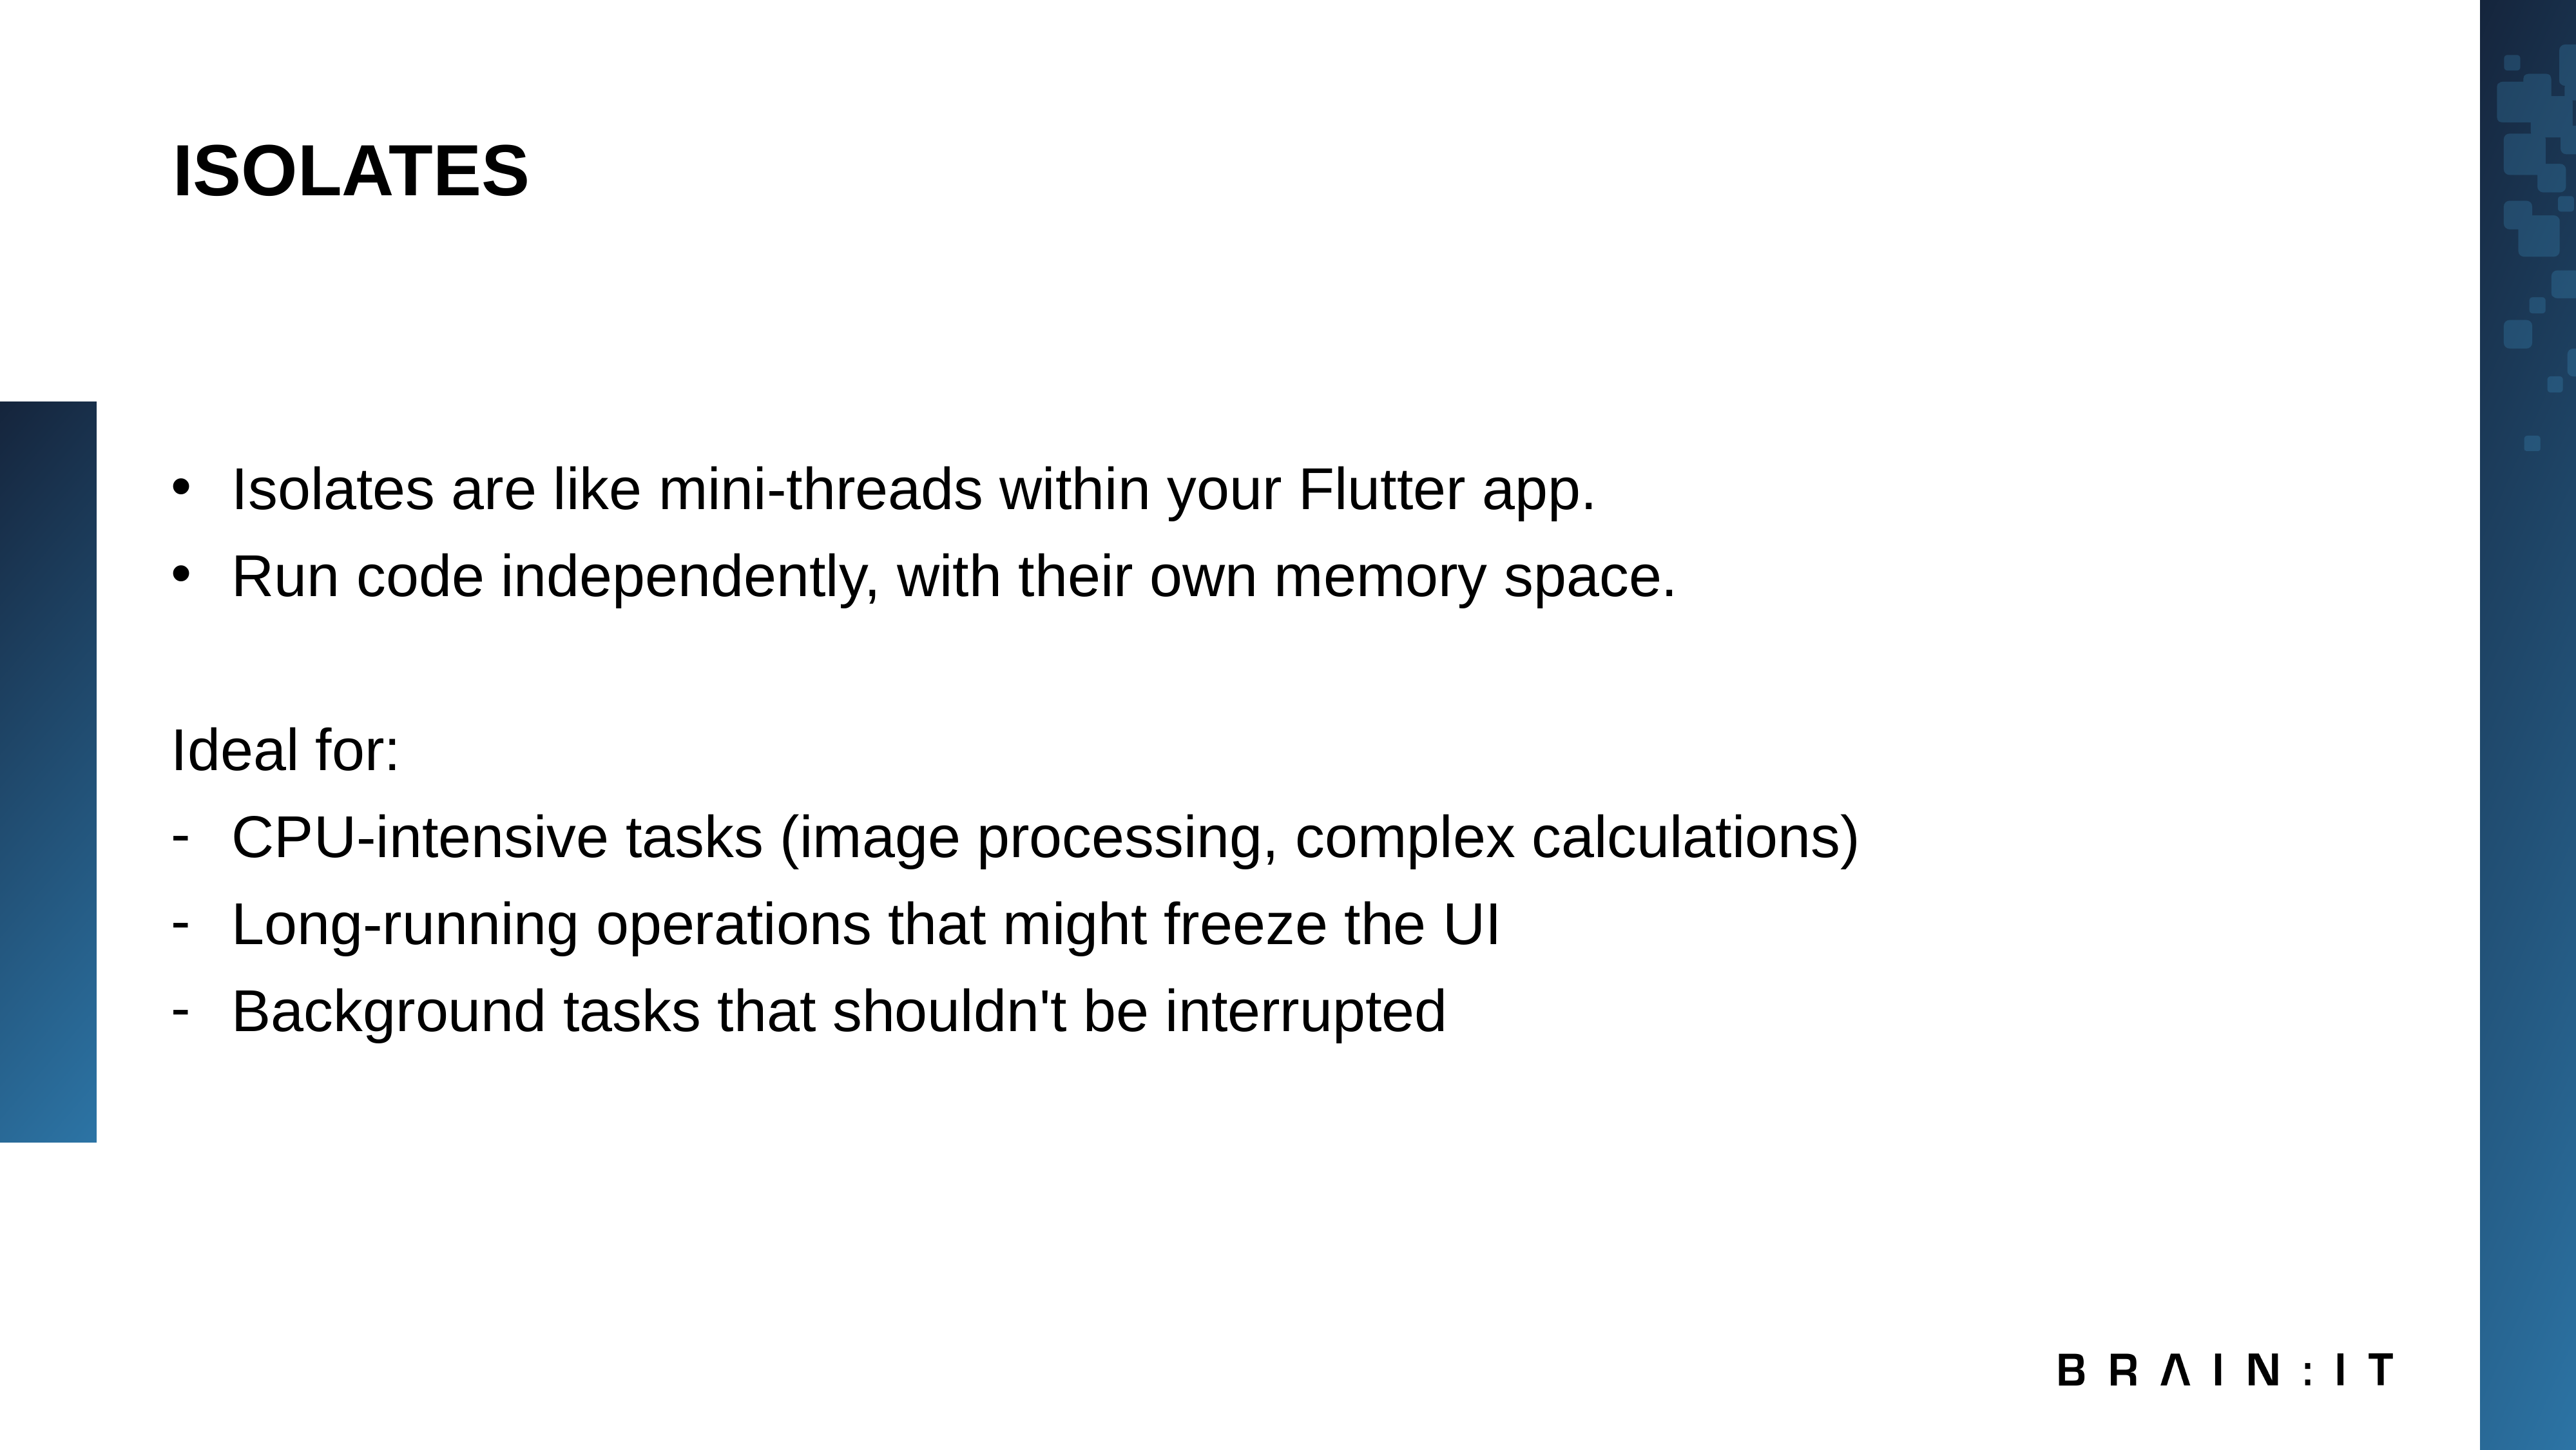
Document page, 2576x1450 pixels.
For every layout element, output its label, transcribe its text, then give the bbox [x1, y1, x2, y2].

picture [0, 401, 97, 1143]
picture [2057, 1353, 2394, 1386]
text_box Isolates are like mini-threads within your Flutter app. Run code independently, with their own memory space. Ideal for: CPU-intensive tasks (image processing, complex calculations) Long-running operations that might freeze the UI Background tasks that shouldn't be interrupted [166, 445, 2041, 1048]
picture [2480, 0, 2576, 1450]
text_box ISOLATES [168, 118, 2263, 215]
